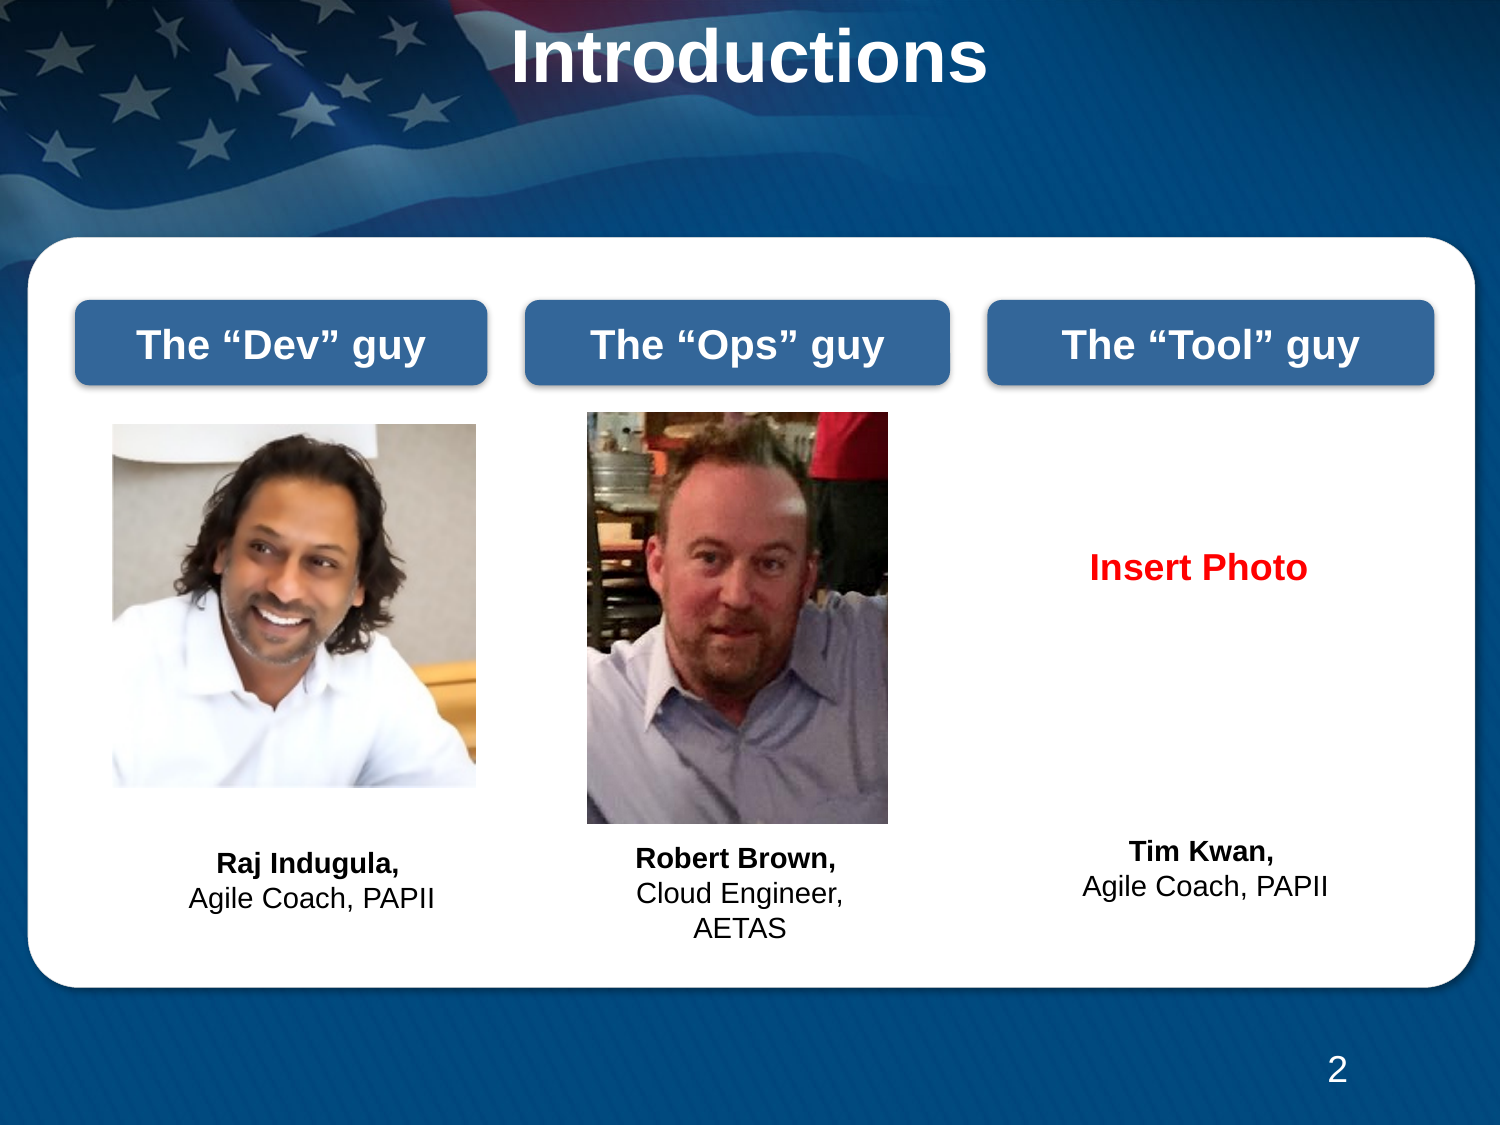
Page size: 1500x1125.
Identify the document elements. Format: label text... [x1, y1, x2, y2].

slide_number 2 [1312, 1037, 1450, 1075]
text_box [25, 235, 1478, 990]
text_box The “Tool” guy [984, 296, 1438, 389]
title Introductions [75, 0, 1425, 106]
text_box Tim Kwan, Agile Coach, PAPII [1049, 824, 1362, 910]
text_box Raj Indugula, Agile Coach, PAPII [124, 837, 500, 923]
text_box Insert Photo [1055, 535, 1343, 596]
text_box The “Dev” guy [71, 296, 491, 389]
text_box Robert Brown, Cloud Engineer, AETAS [584, 831, 896, 952]
text_box The “Ops” guy [521, 296, 954, 389]
picture [0, 0, 1500, 1125]
